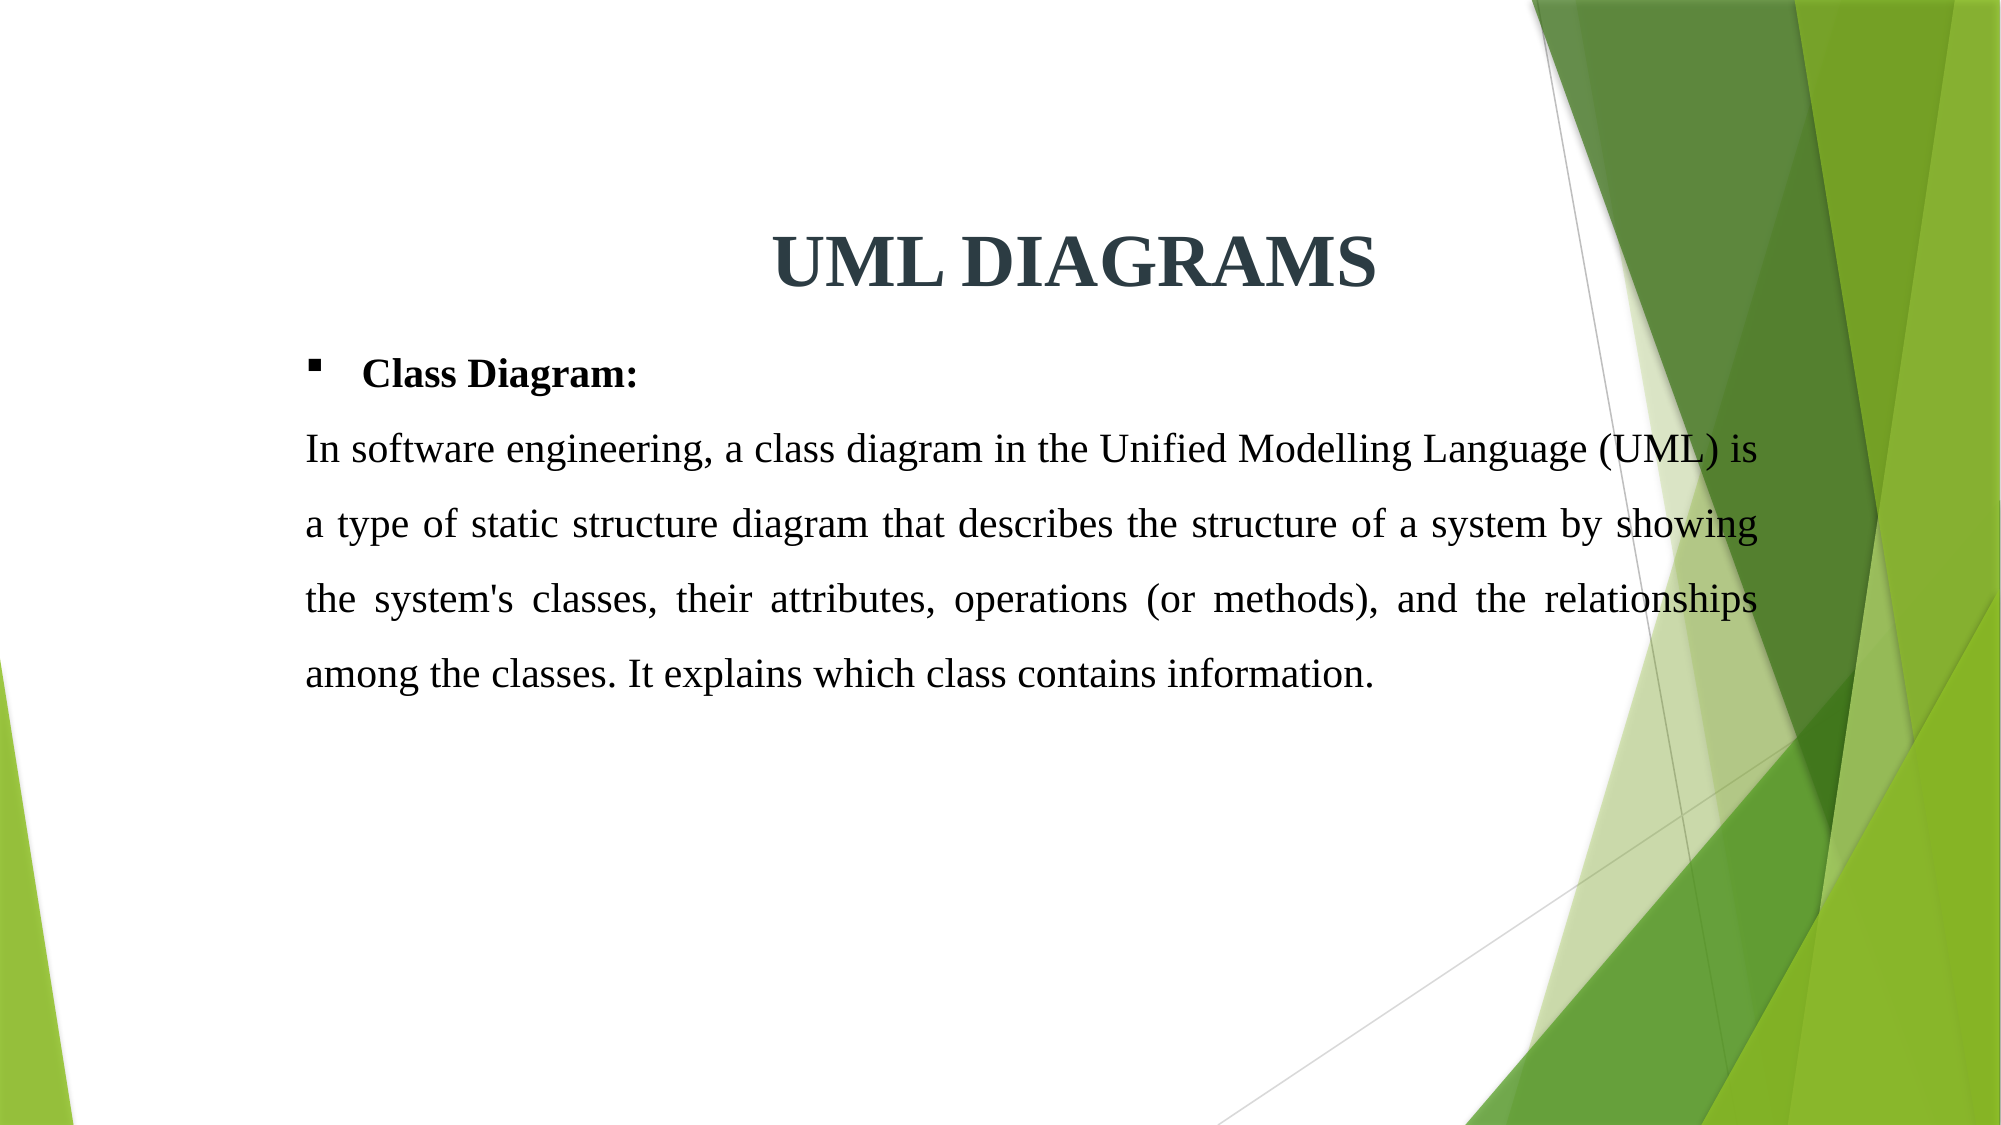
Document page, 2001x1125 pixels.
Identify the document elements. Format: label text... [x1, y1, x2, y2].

text_box UML DIAGRAMS [294, 141, 1706, 294]
text_box Class Diagram: In software engineering, a class diagram in the Unified Modelling Language (UML) is a type of static structure diagram that describes the structure of a system by showing the system's classes, their attributes, operations (or methods), and the relationships among the classes. It explains which class contains information. [290, 313, 1775, 704]
